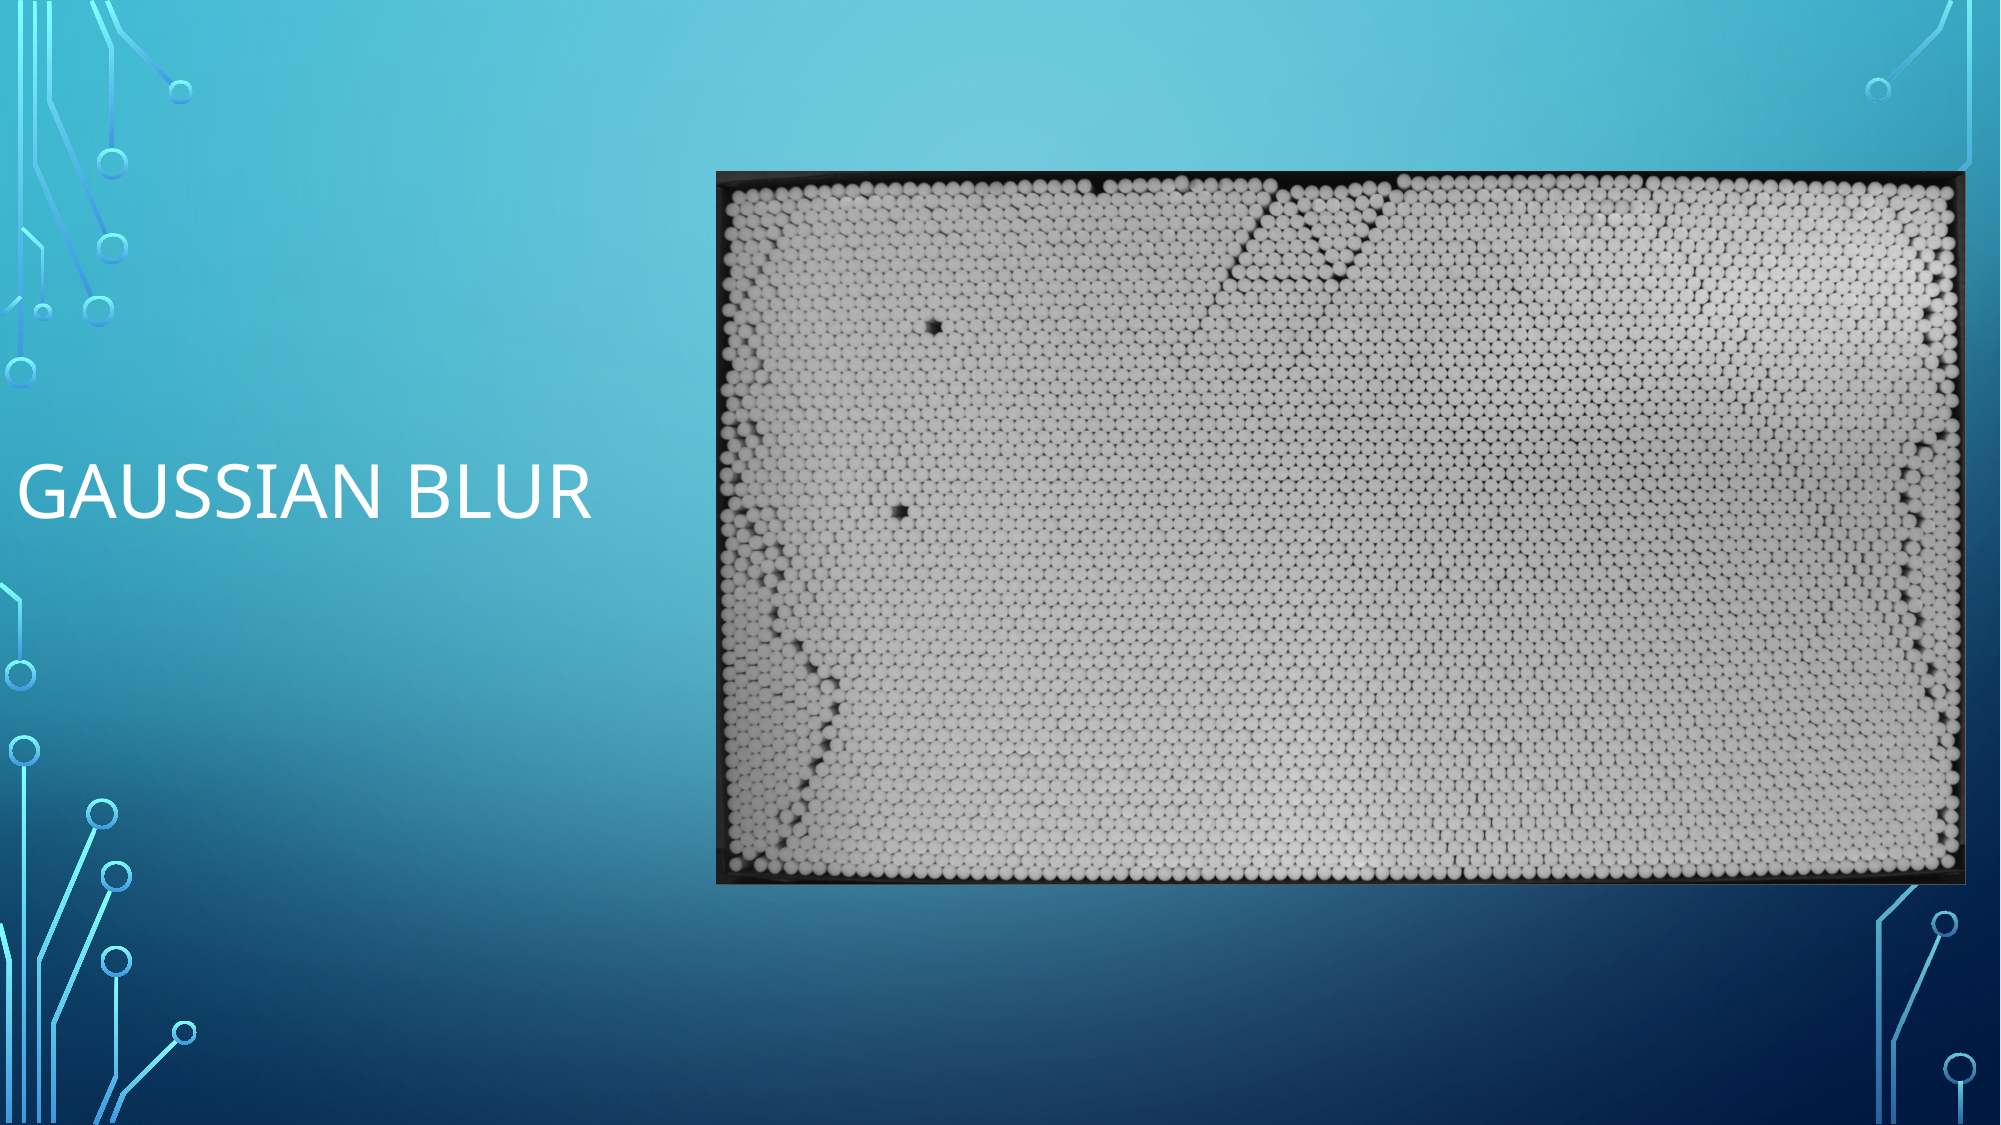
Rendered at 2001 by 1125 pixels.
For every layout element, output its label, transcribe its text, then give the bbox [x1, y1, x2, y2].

picture [716, 171, 1966, 885]
title Gaussian blur [0, 398, 706, 590]
